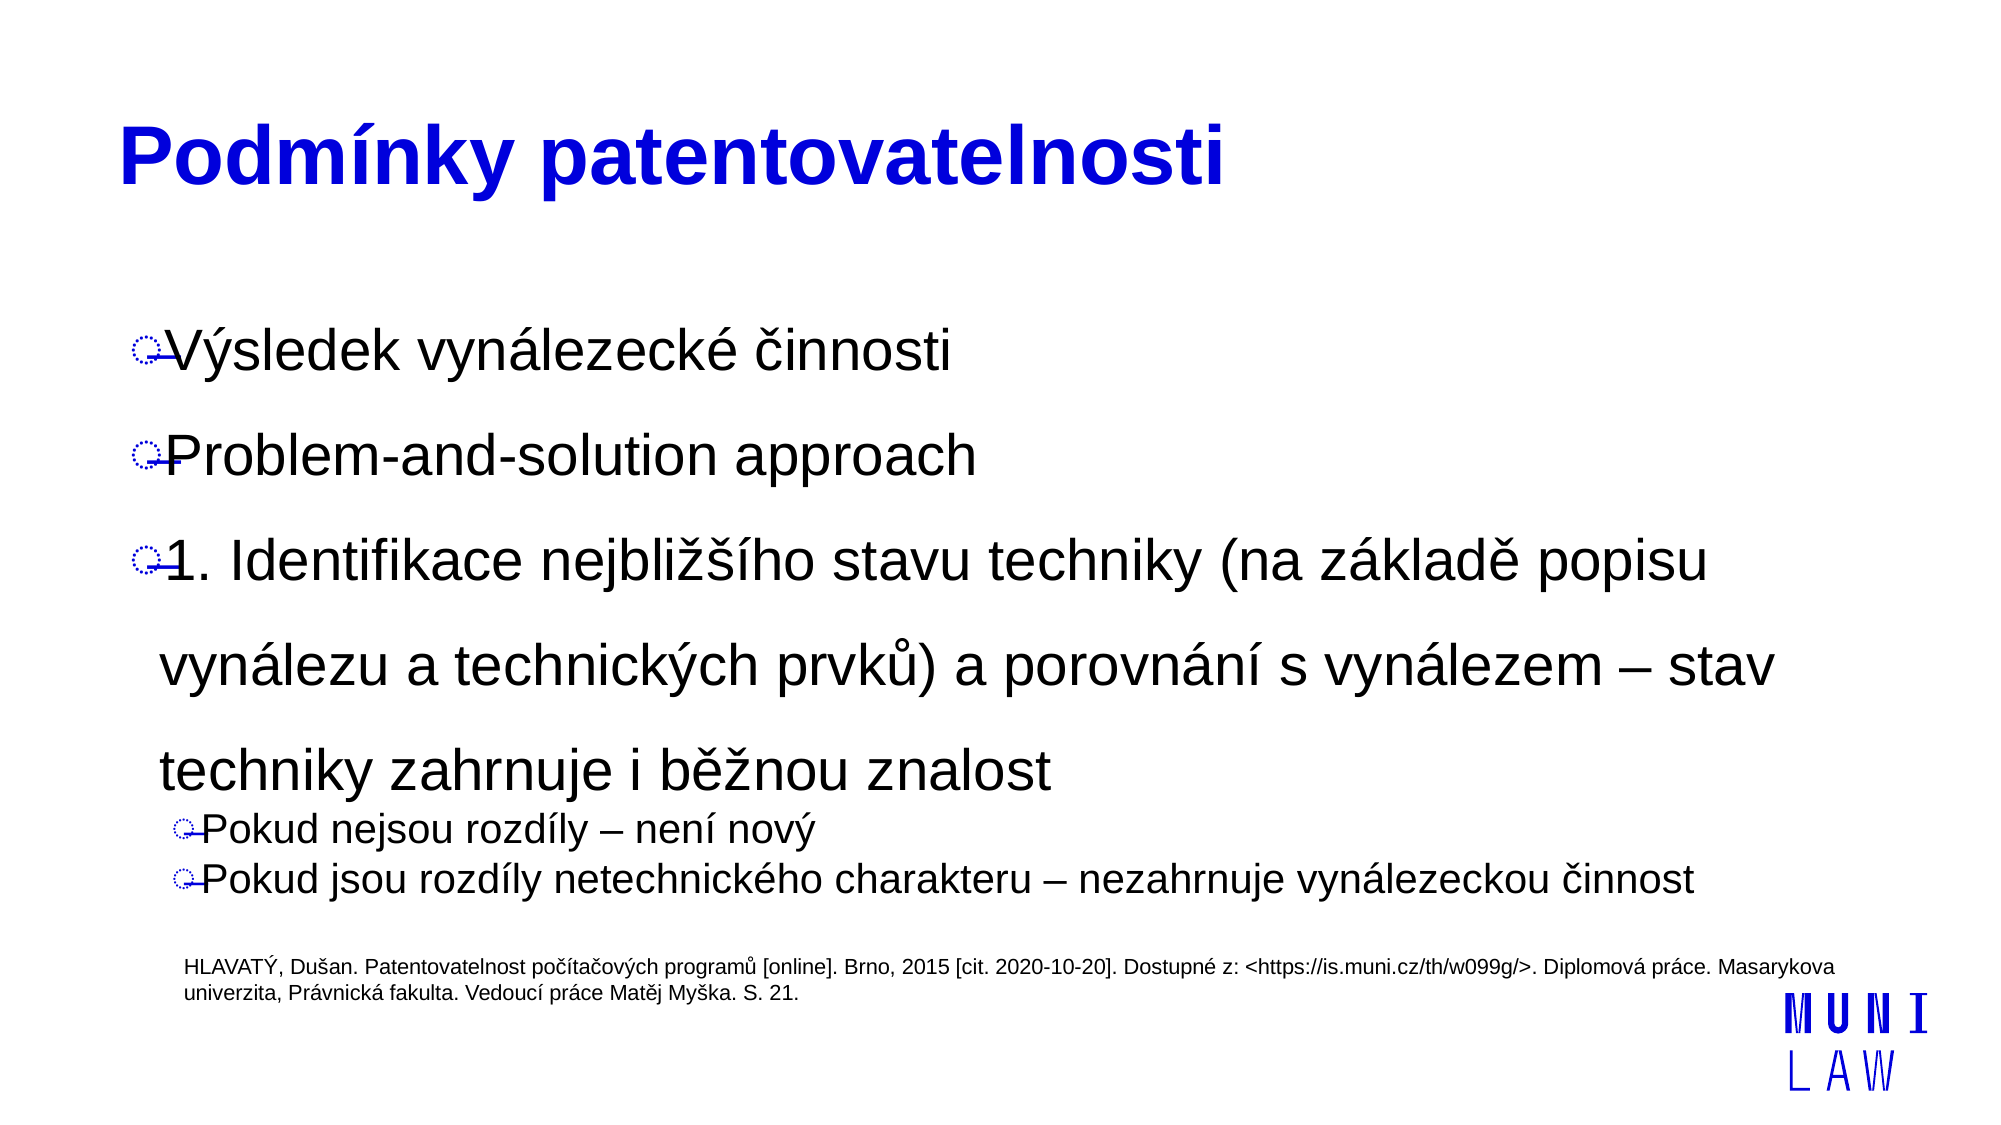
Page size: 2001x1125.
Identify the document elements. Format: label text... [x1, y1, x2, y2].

title Podmínky patentovatelnosti [118, 118, 1883, 193]
list Výsledek vynálezecké činnosti Problem-and-solution approach 1. Identifikace nejbližšího stavu techniky (na základě popisu vynálezu a technických prvků) a porovnání s vynálezem – stav techniky zahrnuje i běžnou znalost Pokud nejsou rozdíly – není nový Pokud jsou rozdíly netechnického charakteru – nezahrnuje vynálezeckou činnost HLAVATÝ, Dušan. Patentovatelnost počítačových programů [online]. Brno, 2015 [cit. 2020-10-20]. Dostupné z: <https://is.muni.cz/th/w099g/>. Diplomová práce. Masarykova univerzita, Právnická fakulta. Vedoucí práce Matěj Myška. S. 21. [118, 277, 1883, 957]
